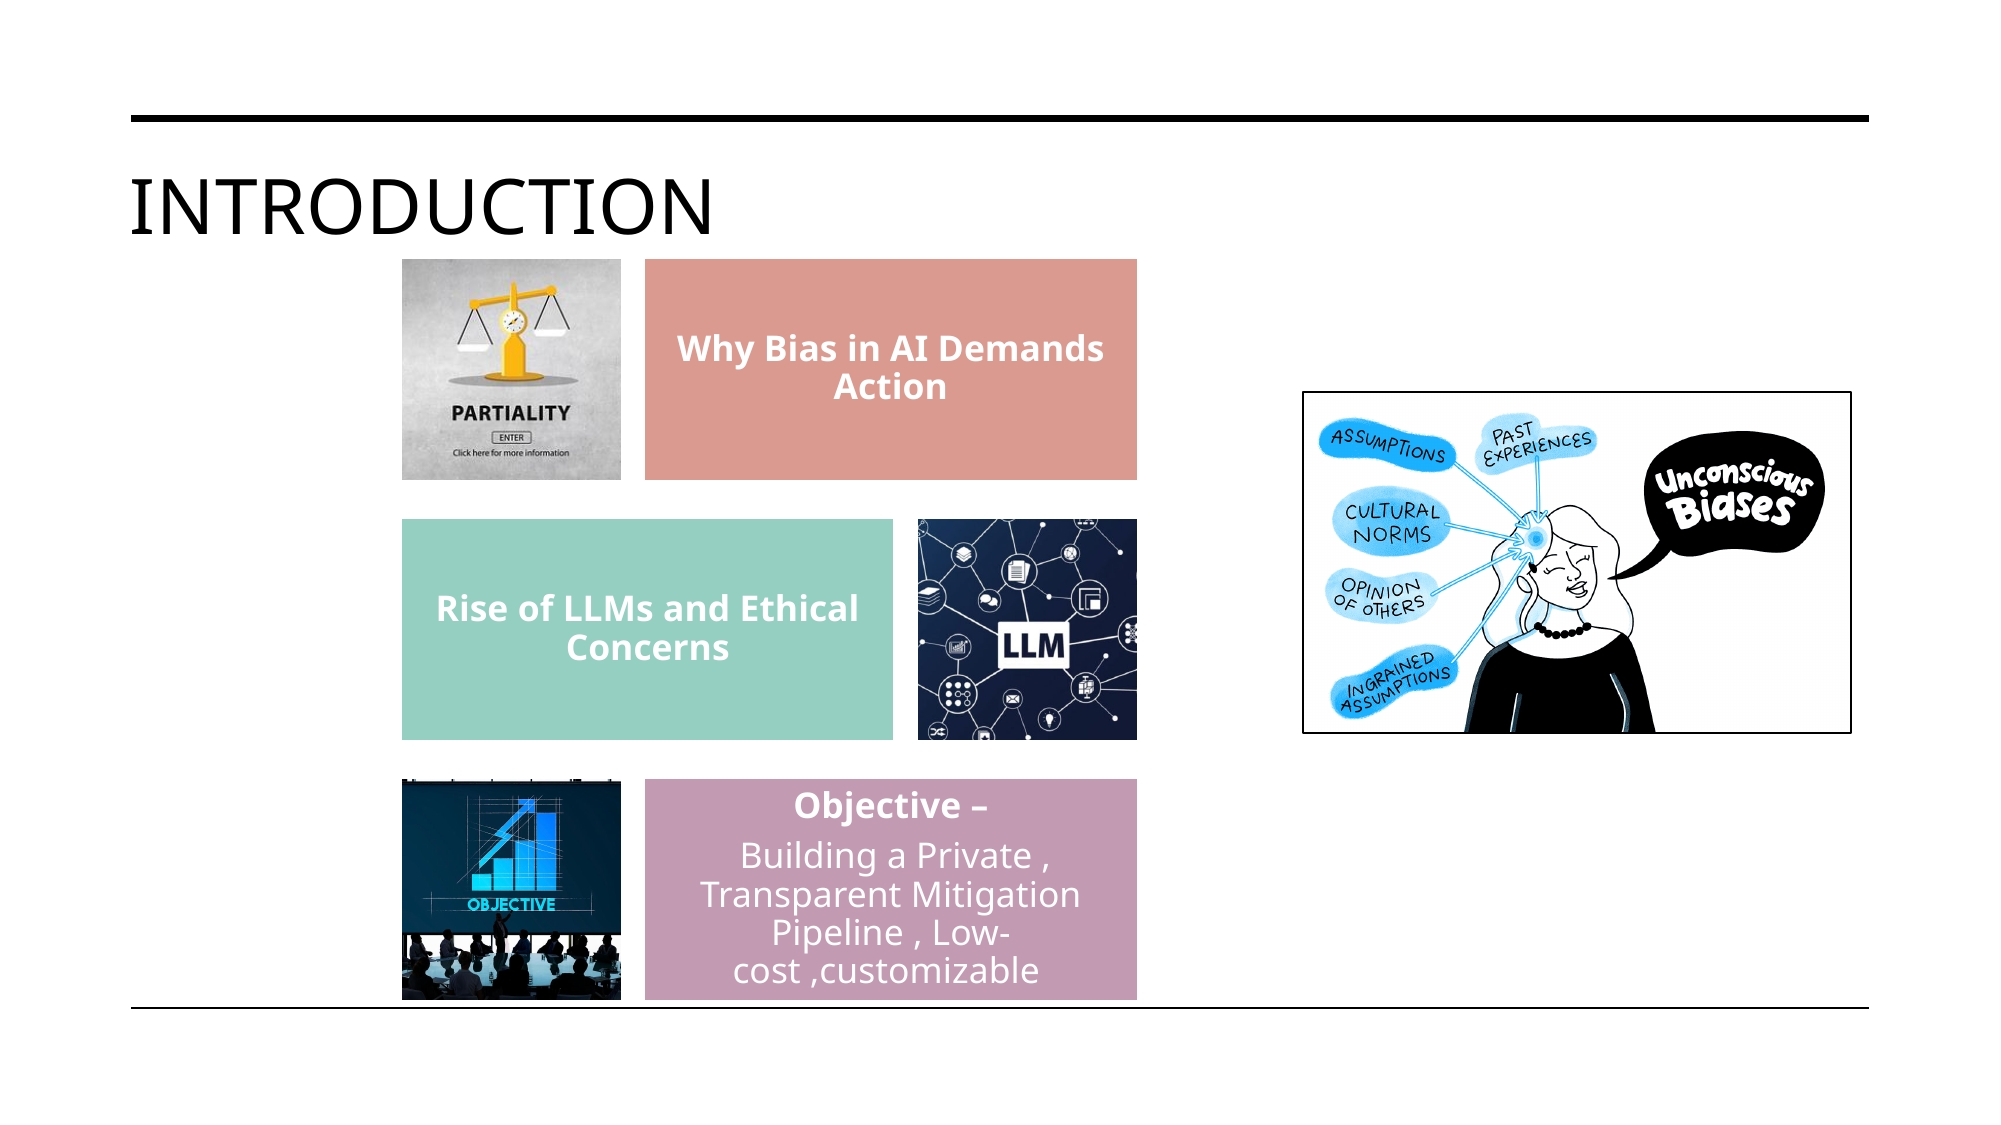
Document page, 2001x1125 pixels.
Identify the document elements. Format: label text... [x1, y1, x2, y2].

picture [1304, 392, 1850, 733]
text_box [172, 257, 1367, 1002]
title INTRODUCTION [114, 149, 1850, 258]
